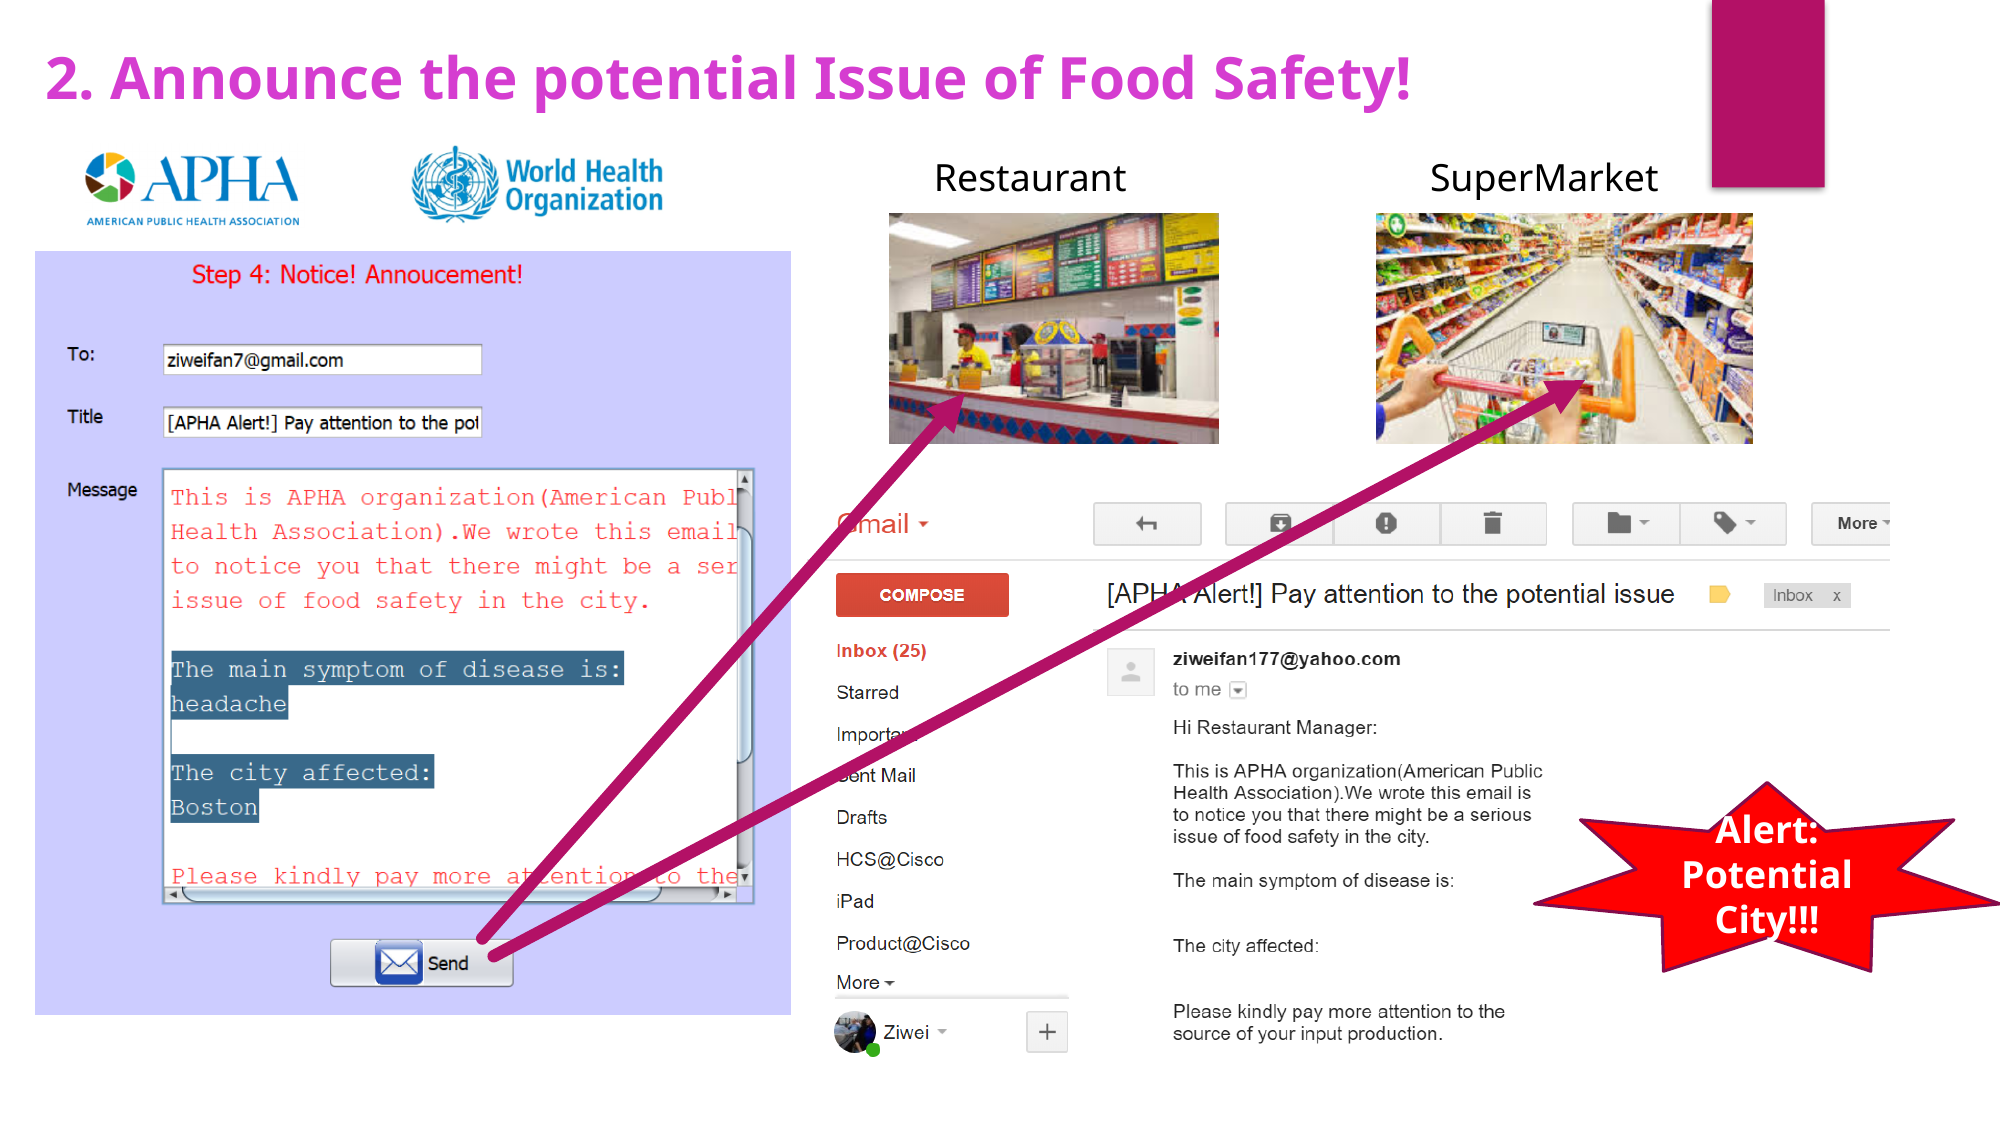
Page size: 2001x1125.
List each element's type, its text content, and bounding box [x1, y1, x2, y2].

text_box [807, 500, 2000, 1065]
text_box SuperMarket [1415, 146, 1715, 207]
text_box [481, 213, 491, 939]
text_box 2. Announce the potential Issue of Food Safety! [30, 33, 1507, 119]
picture [34, 251, 791, 1015]
picture [404, 143, 669, 227]
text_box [493, 213, 1754, 957]
text_box Restaurant [919, 146, 1219, 207]
picture [85, 143, 305, 228]
picture [539, 197, 544, 207]
